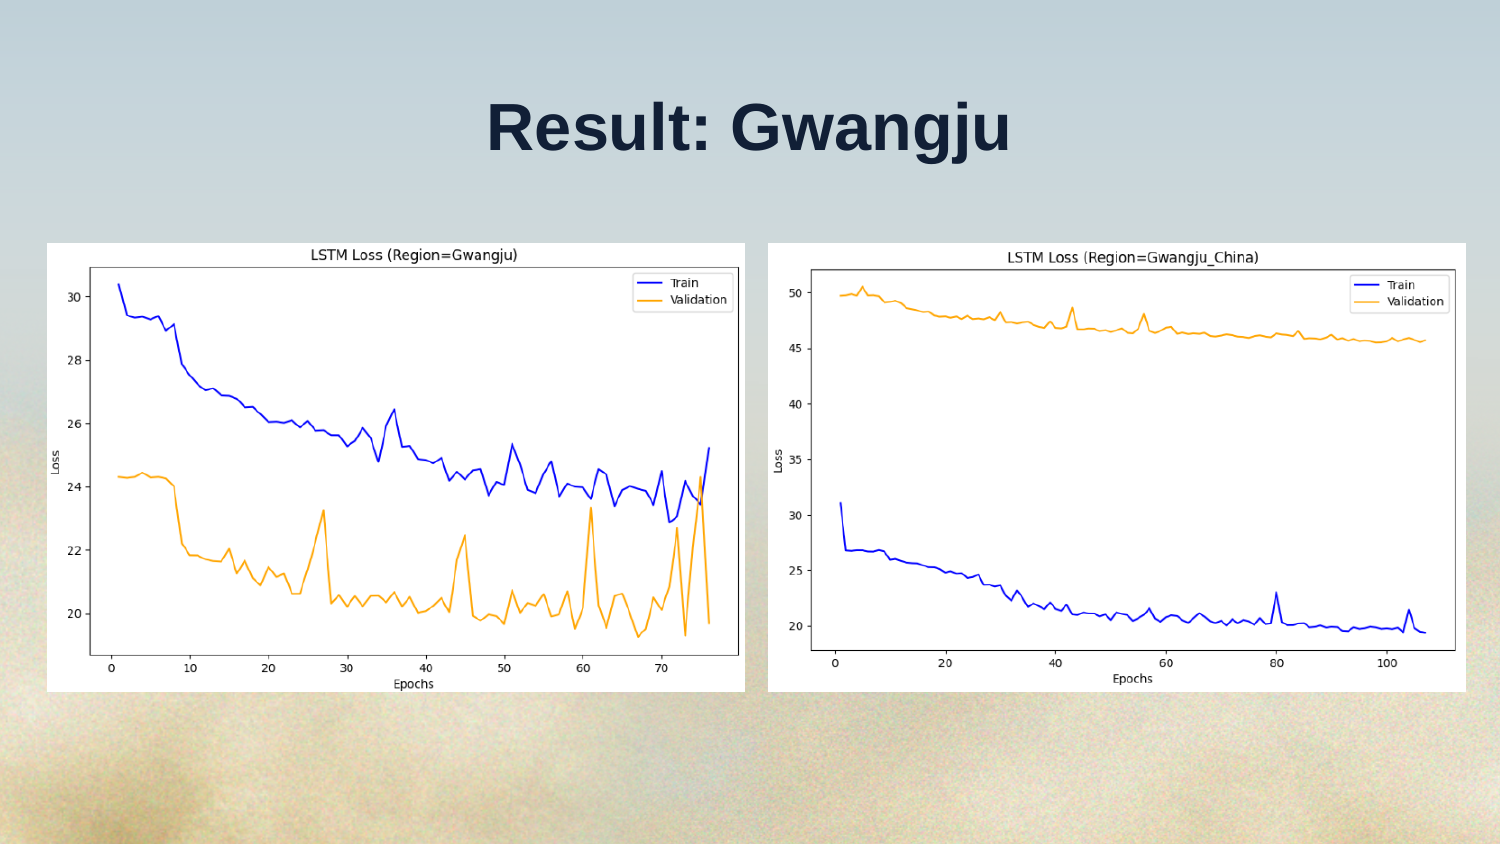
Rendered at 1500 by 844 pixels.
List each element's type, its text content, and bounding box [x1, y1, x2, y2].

picture [0, 94, 1500, 844]
text_box Result: Gwangju [118, 68, 1382, 163]
